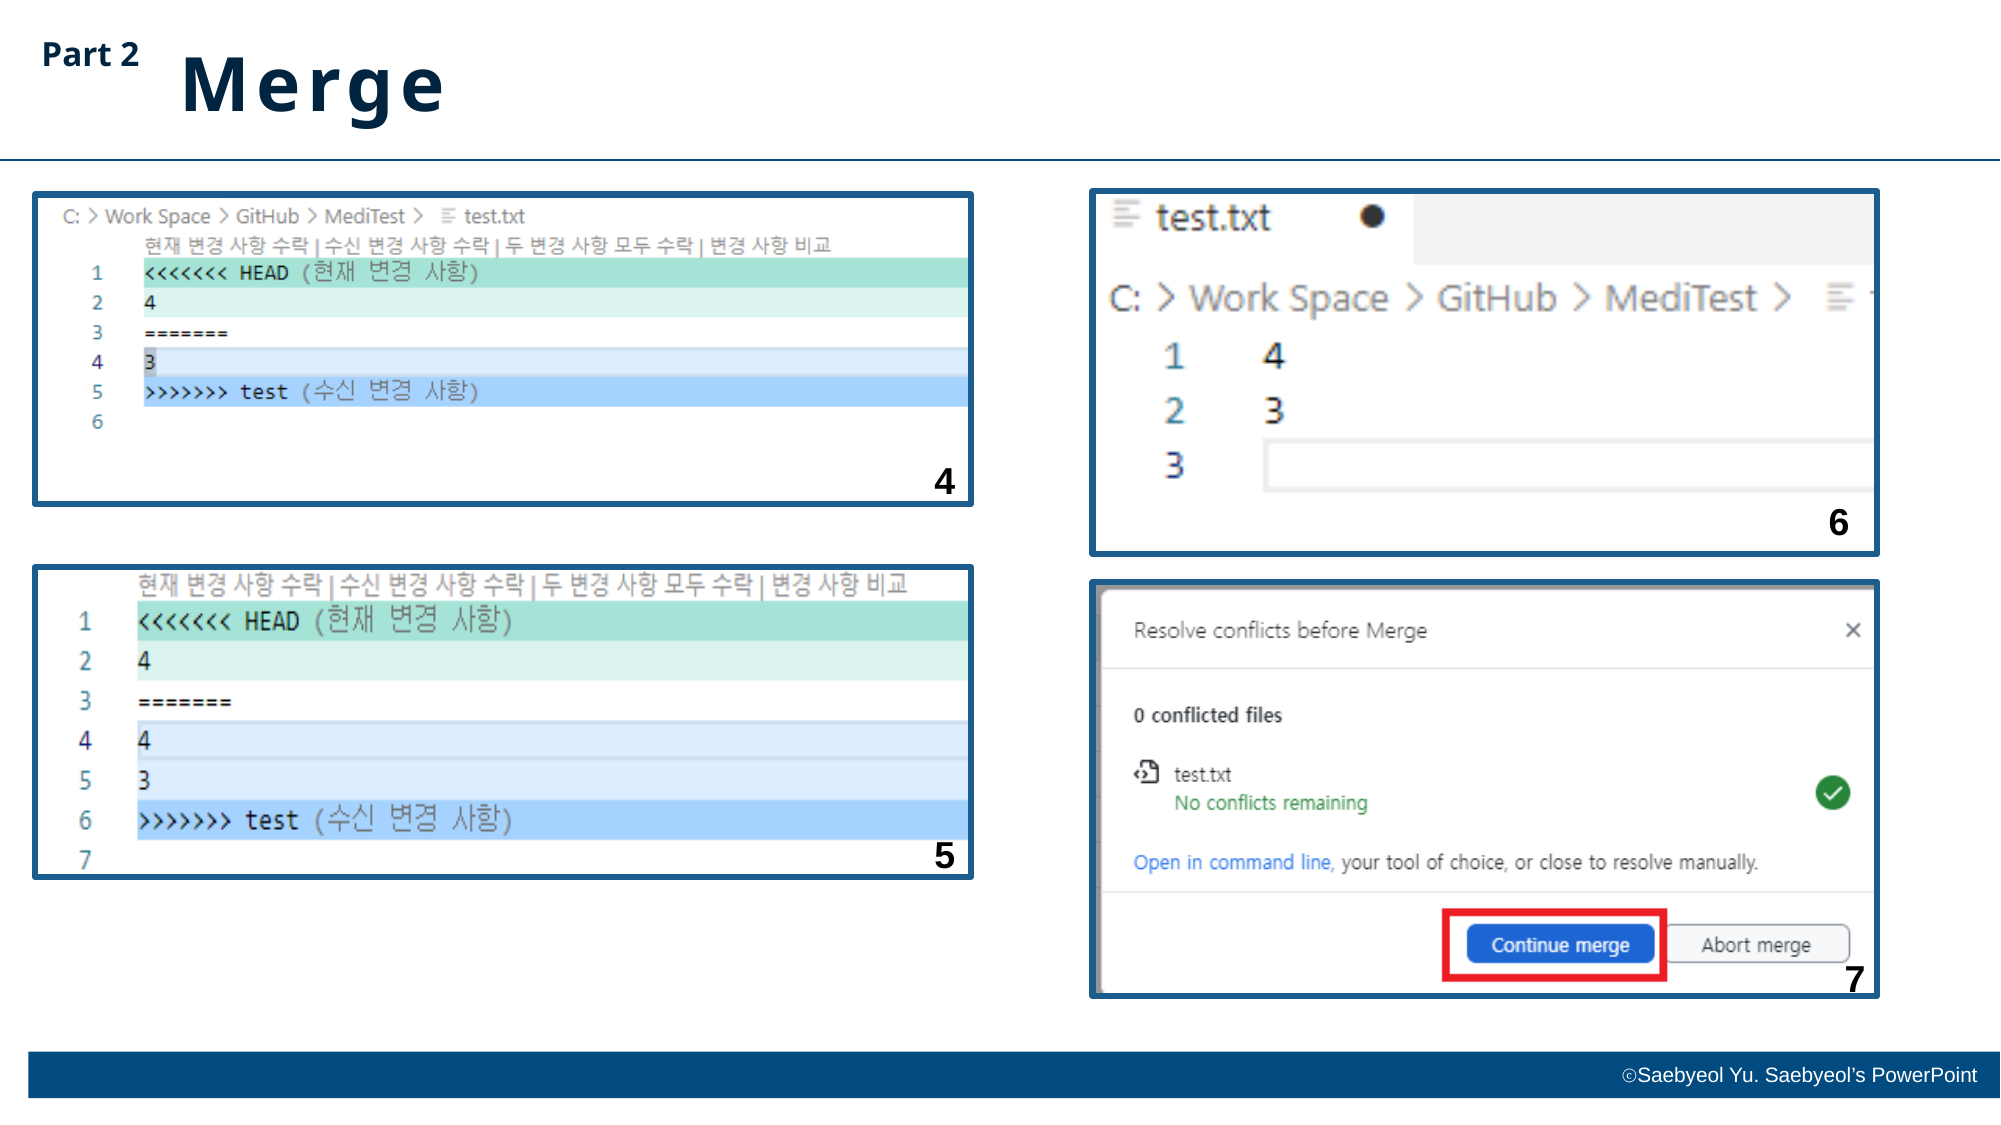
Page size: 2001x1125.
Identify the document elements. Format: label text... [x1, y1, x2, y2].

text_box 5 [919, 823, 980, 883]
text_box Merge [165, 28, 693, 134]
text_box 7 [1829, 947, 1890, 1008]
text_box Part 2 [26, 26, 165, 81]
picture [37, 197, 968, 501]
picture [1095, 585, 1874, 993]
picture [37, 570, 968, 874]
text_box 4 [919, 450, 980, 510]
picture [1095, 194, 1874, 551]
